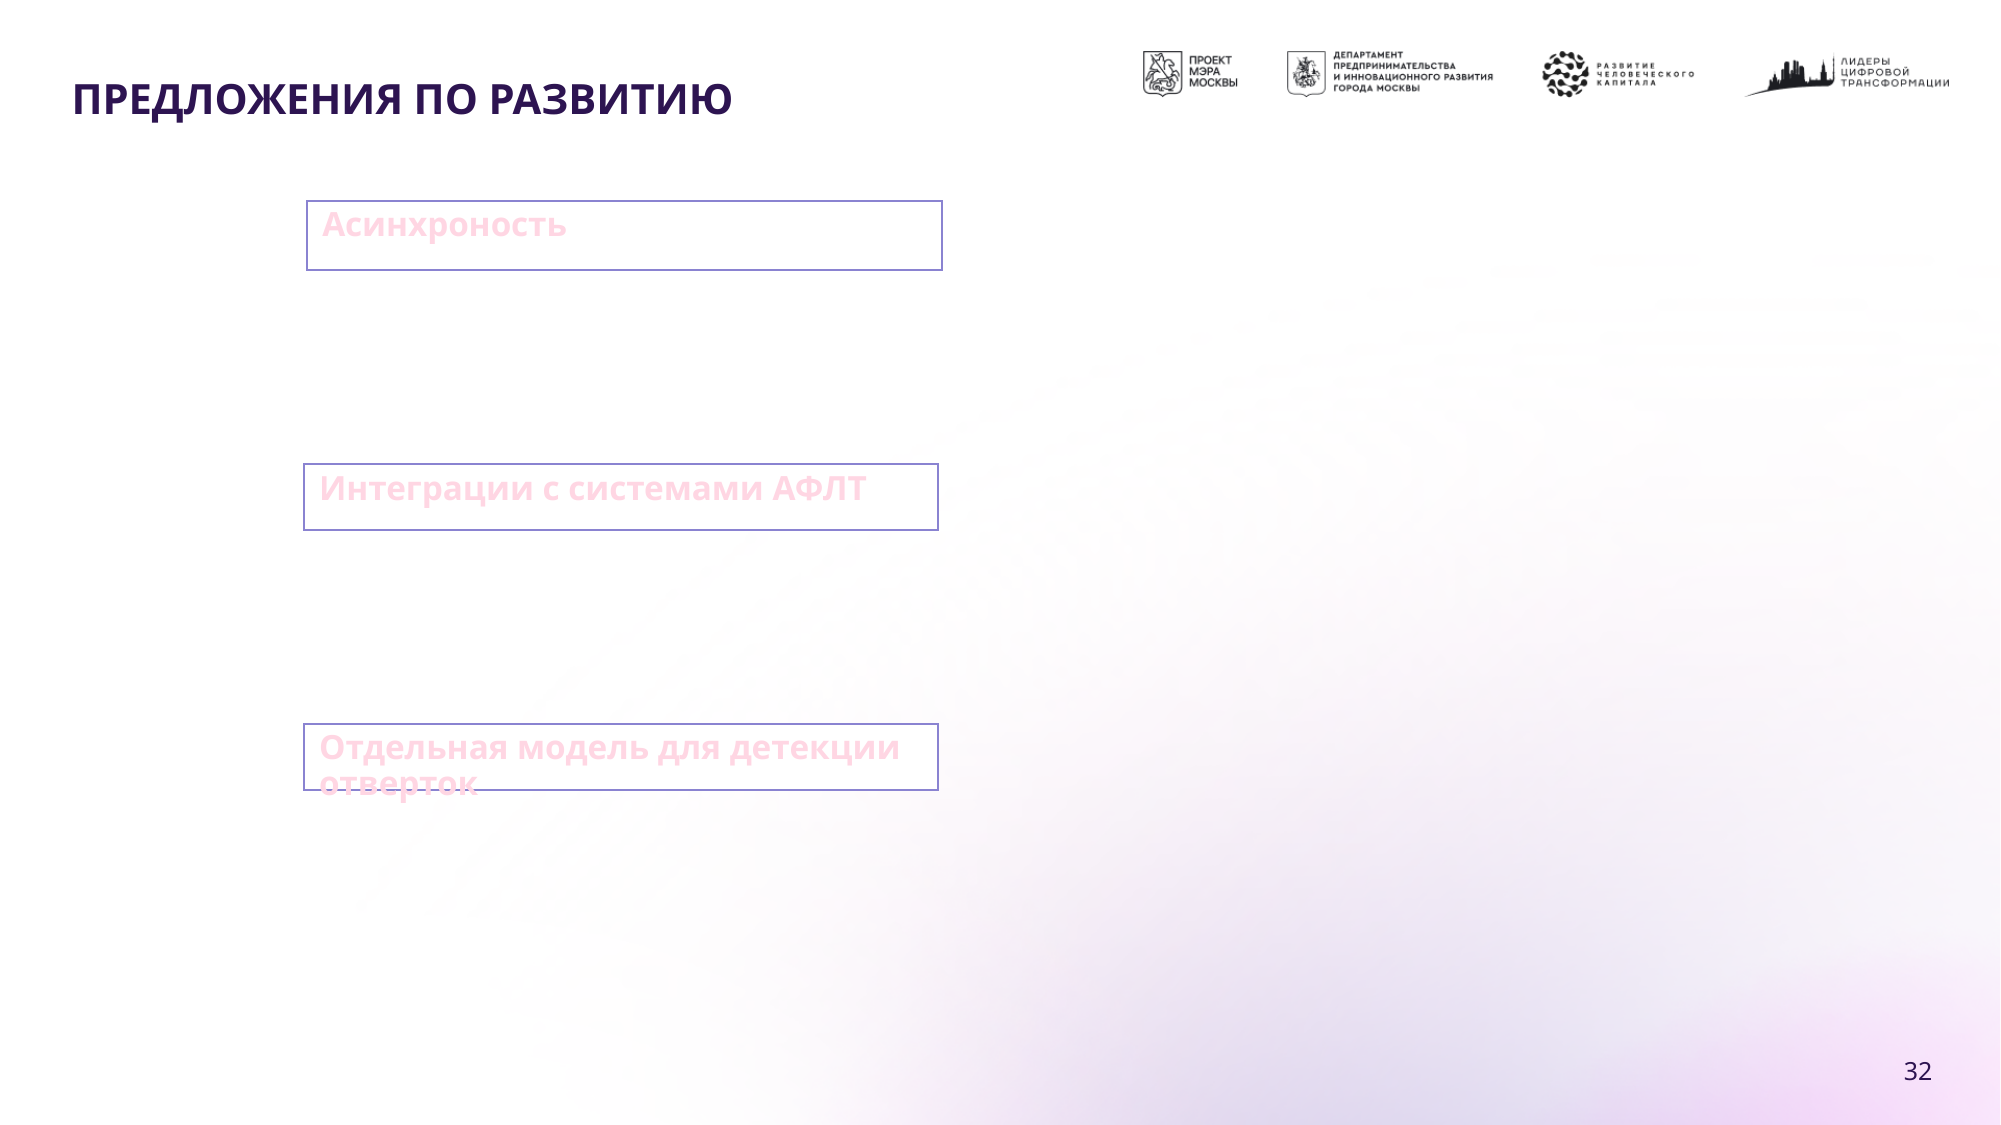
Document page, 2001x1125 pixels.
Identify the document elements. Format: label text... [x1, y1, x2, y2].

list Асинхроность [306, 200, 943, 271]
list Интеграции с системами АФЛТ [303, 463, 939, 531]
picture [0, 0, 2001, 1125]
slide_number 32 [1872, 1042, 1964, 1103]
list Отдельная модель для детекции отверток [303, 723, 939, 791]
title ПРЕДЛОЖЕНИЯ ПО РАЗВИТИЮ [56, 69, 1675, 131]
